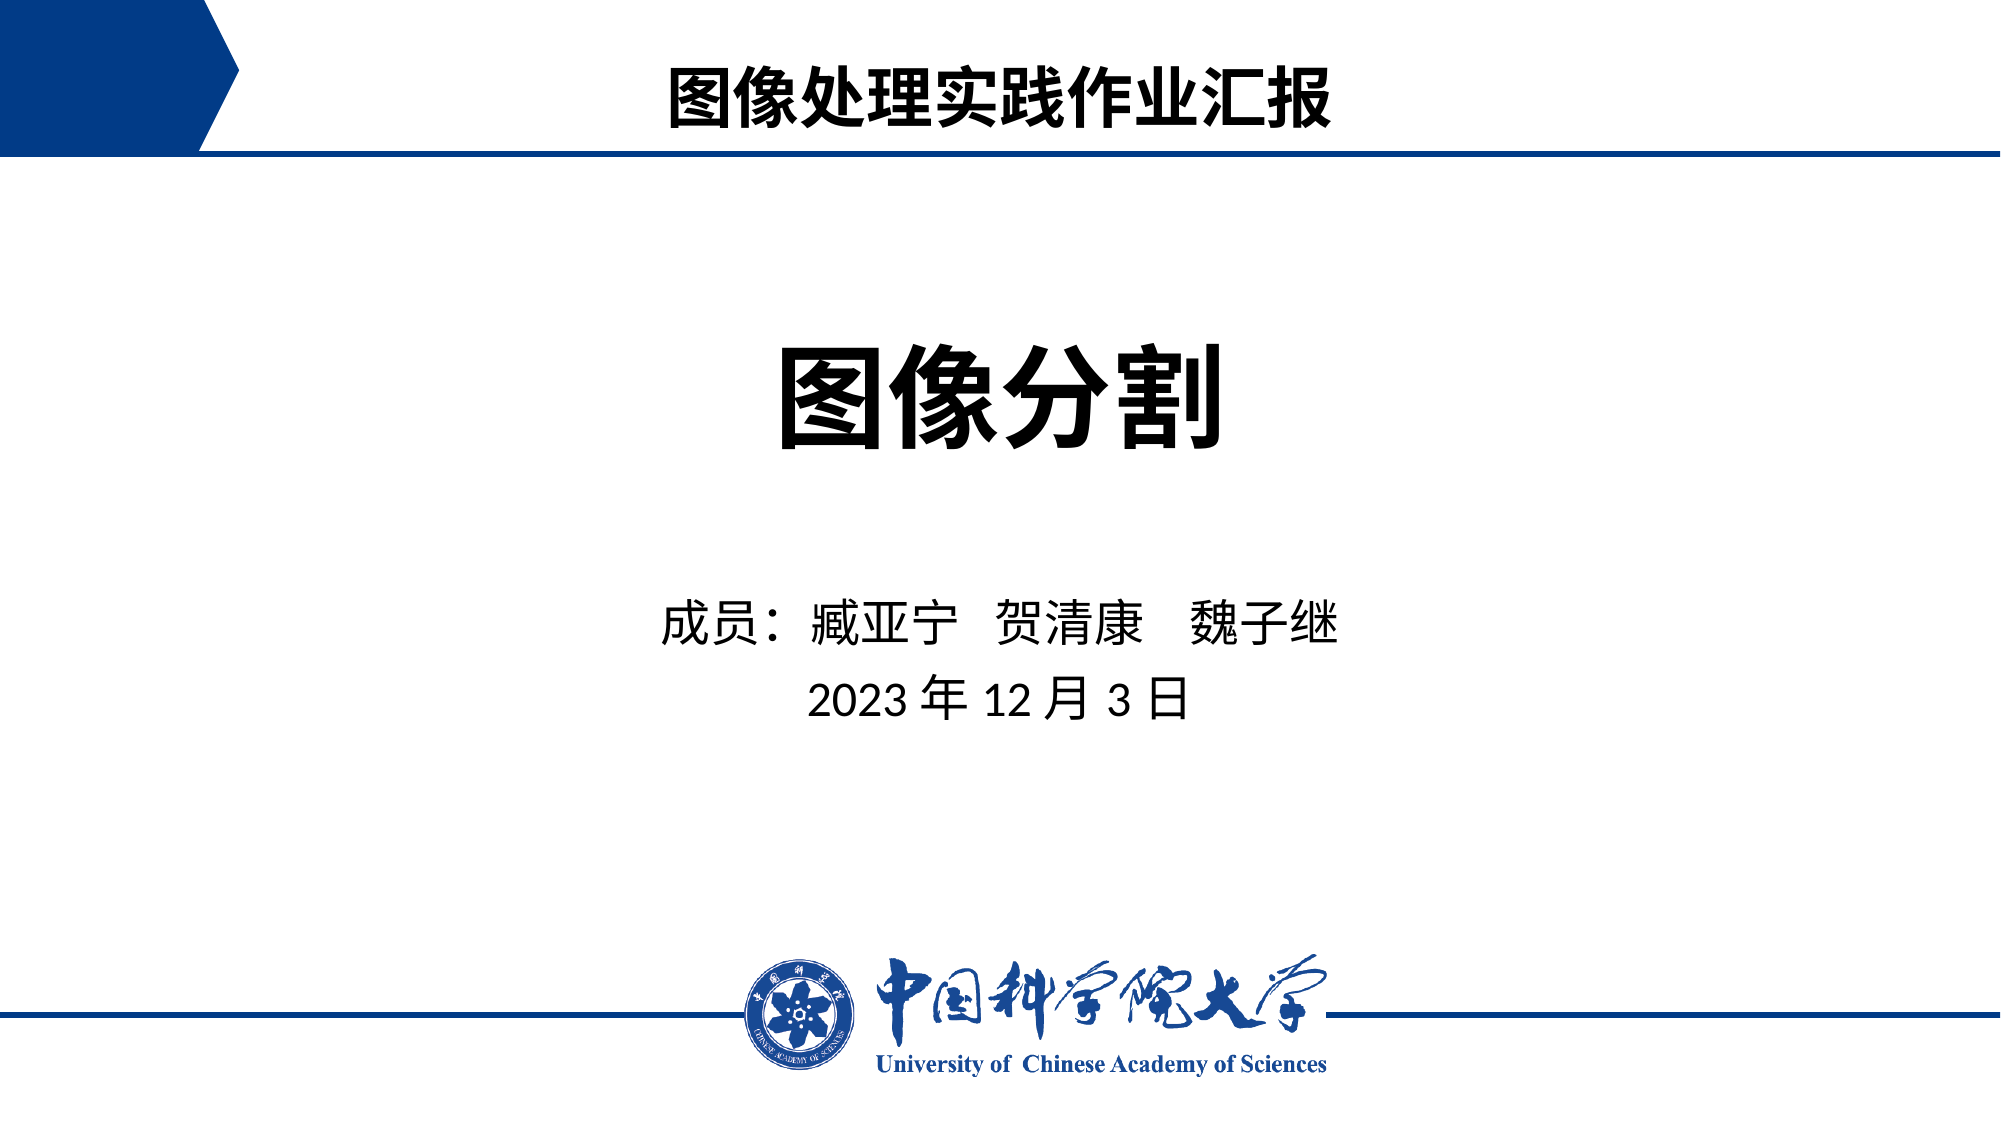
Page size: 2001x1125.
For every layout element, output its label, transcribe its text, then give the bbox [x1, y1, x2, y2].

text_box 图像处理实践作业汇报 [297, 48, 1703, 144]
title 图像分割 [249, 268, 1750, 472]
picture [744, 954, 1327, 1077]
subtitle 成员：臧亚宁 贺清康 魏子继 2023年12月3日 [249, 590, 1750, 863]
